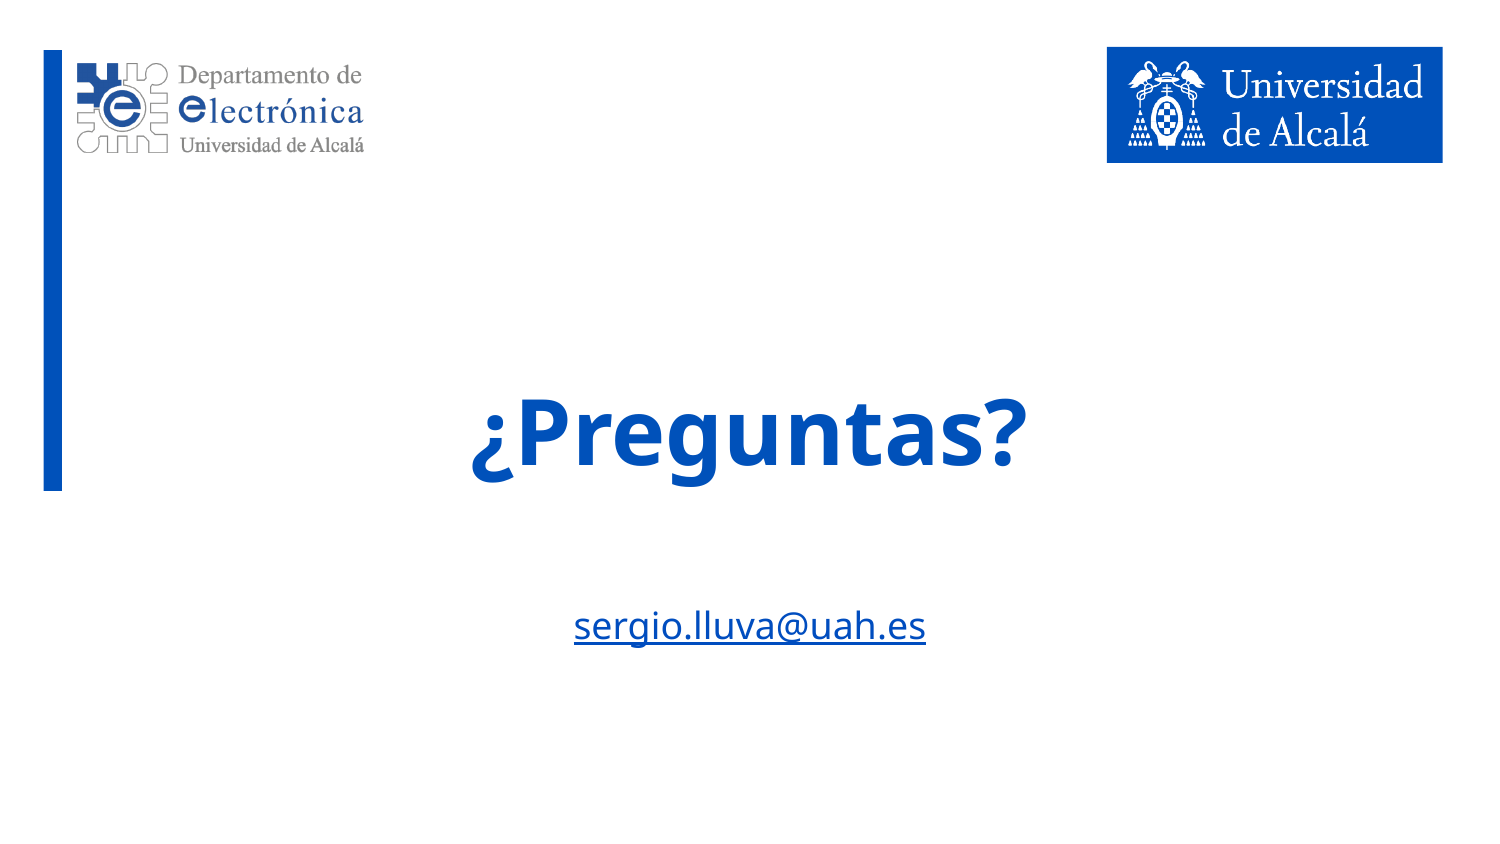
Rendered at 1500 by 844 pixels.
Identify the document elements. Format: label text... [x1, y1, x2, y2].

text_box ¿Preguntas? [126, 307, 1374, 581]
text_box sergio.lluva@uah.es [558, 594, 942, 661]
picture [77, 63, 364, 153]
